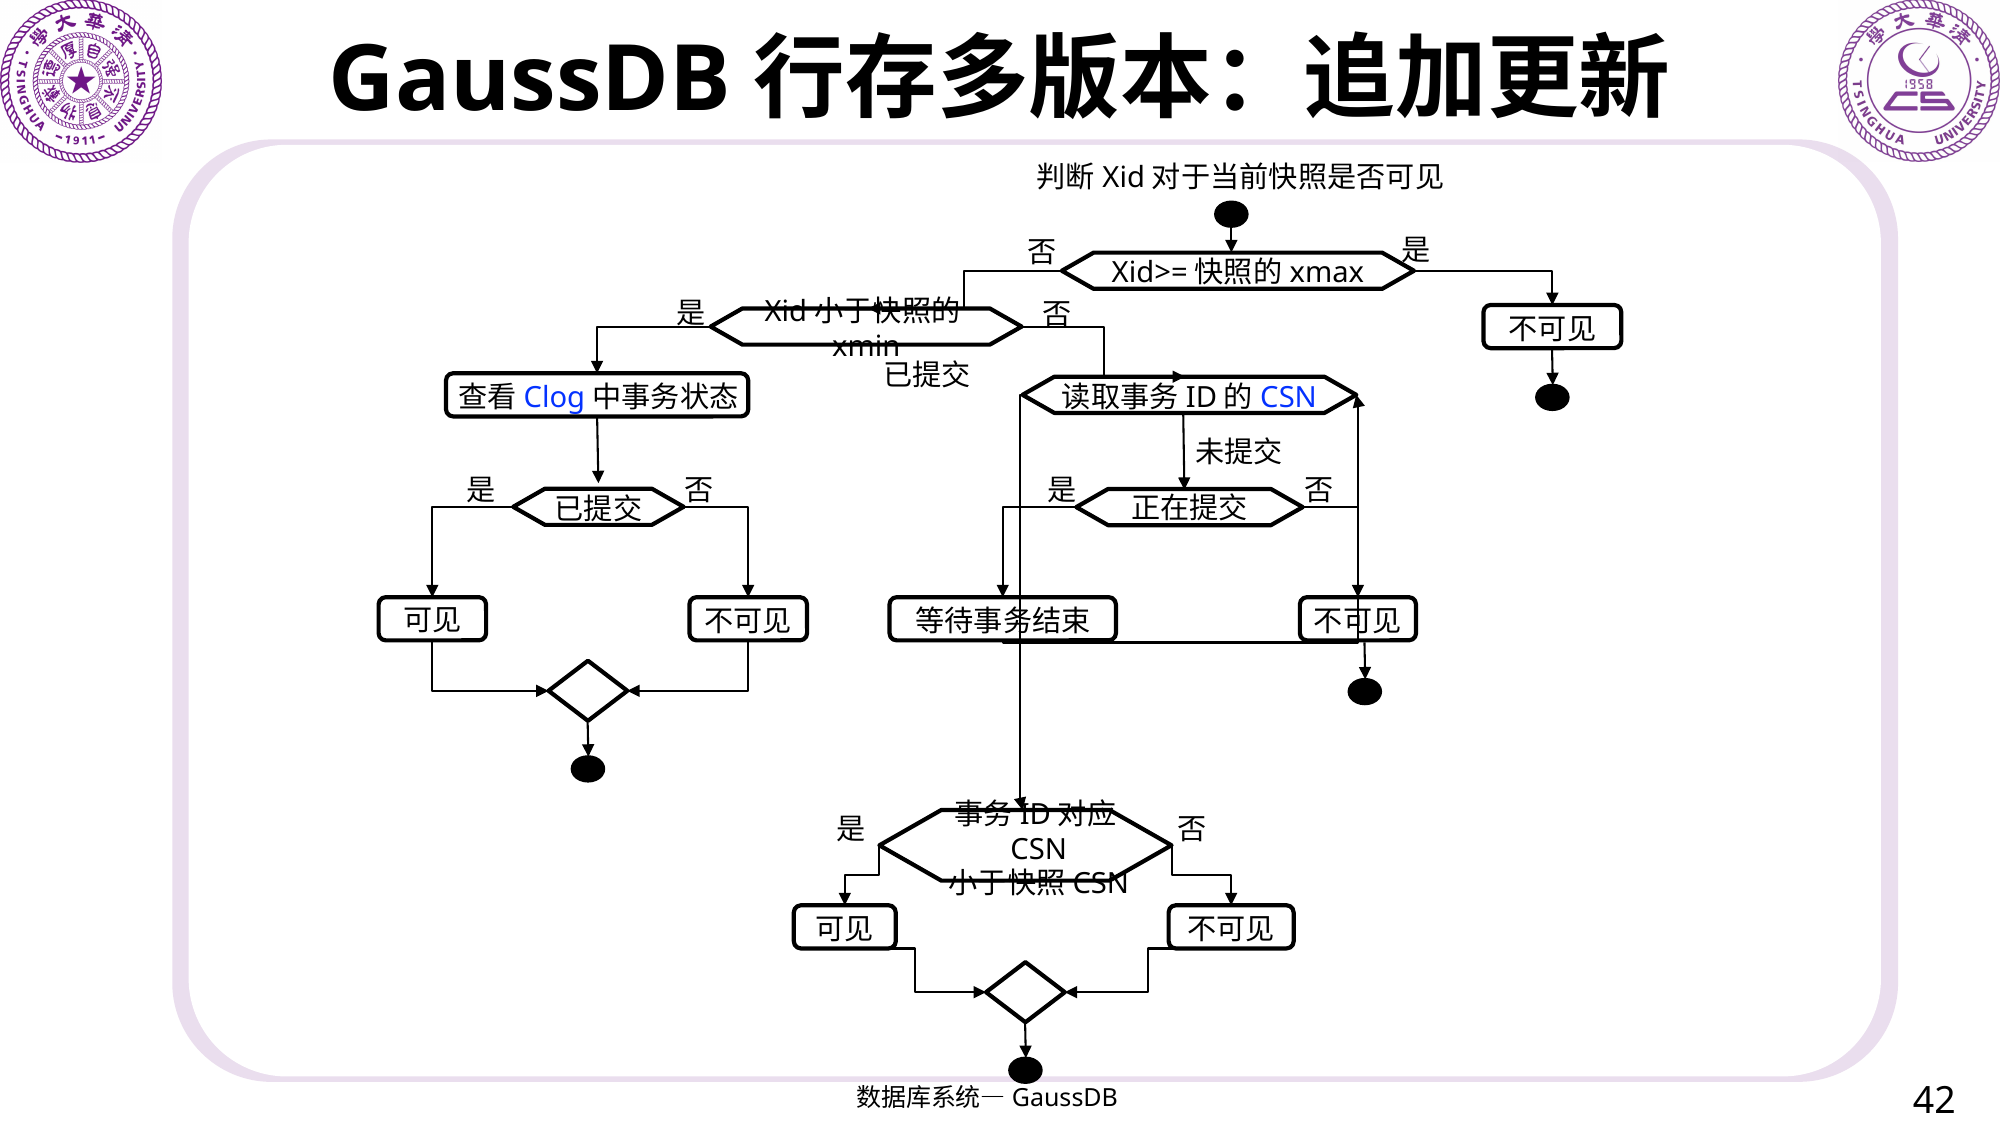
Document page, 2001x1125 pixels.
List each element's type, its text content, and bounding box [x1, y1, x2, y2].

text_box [378, 149, 1622, 1083]
title GaussDB行存多版本：追加更新 [172, 17, 1828, 130]
text_box [186, 142, 1884, 1079]
slide_number 42 [1898, 1069, 2000, 1125]
picture [0, 0, 162, 163]
footer 数据库系统—GaussDB [670, 1091, 1304, 1125]
text_box [170, 137, 1901, 1084]
picture [1838, 0, 2000, 162]
